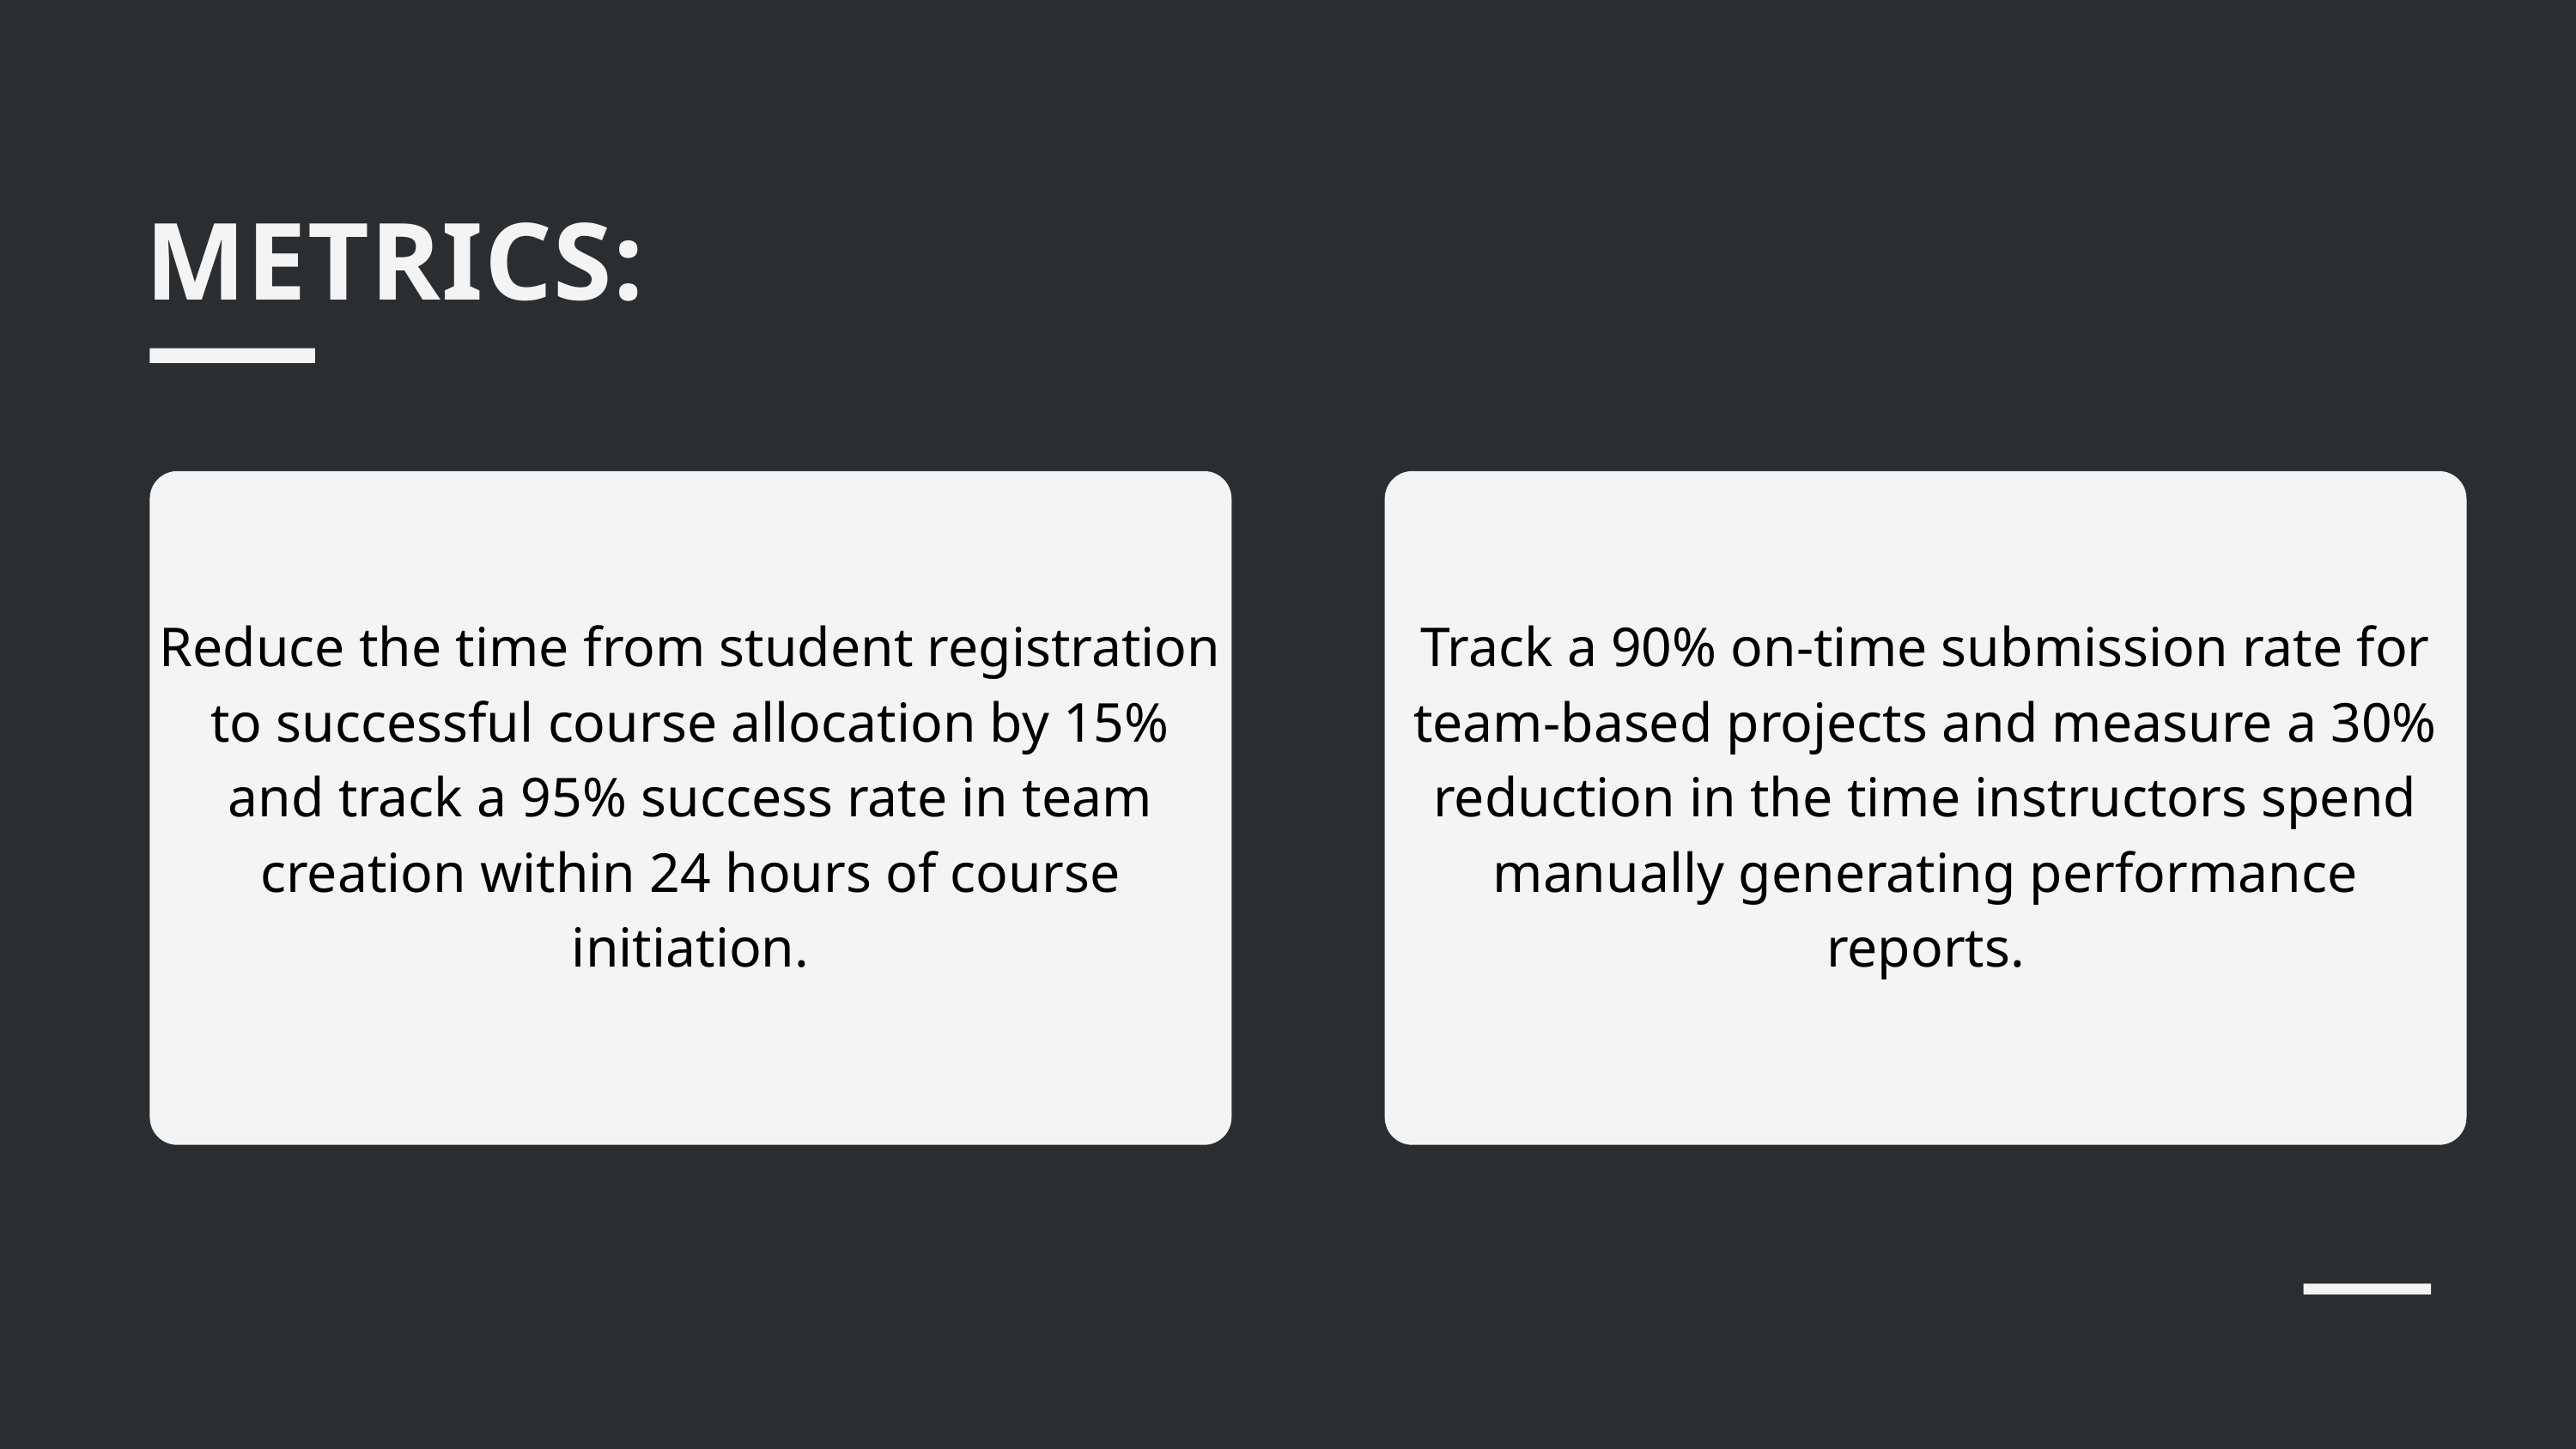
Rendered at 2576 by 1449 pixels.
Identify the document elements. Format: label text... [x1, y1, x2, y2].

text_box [1384, 470, 2467, 1145]
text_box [149, 470, 1232, 1145]
text_box METRICS: [145, 214, 1385, 322]
